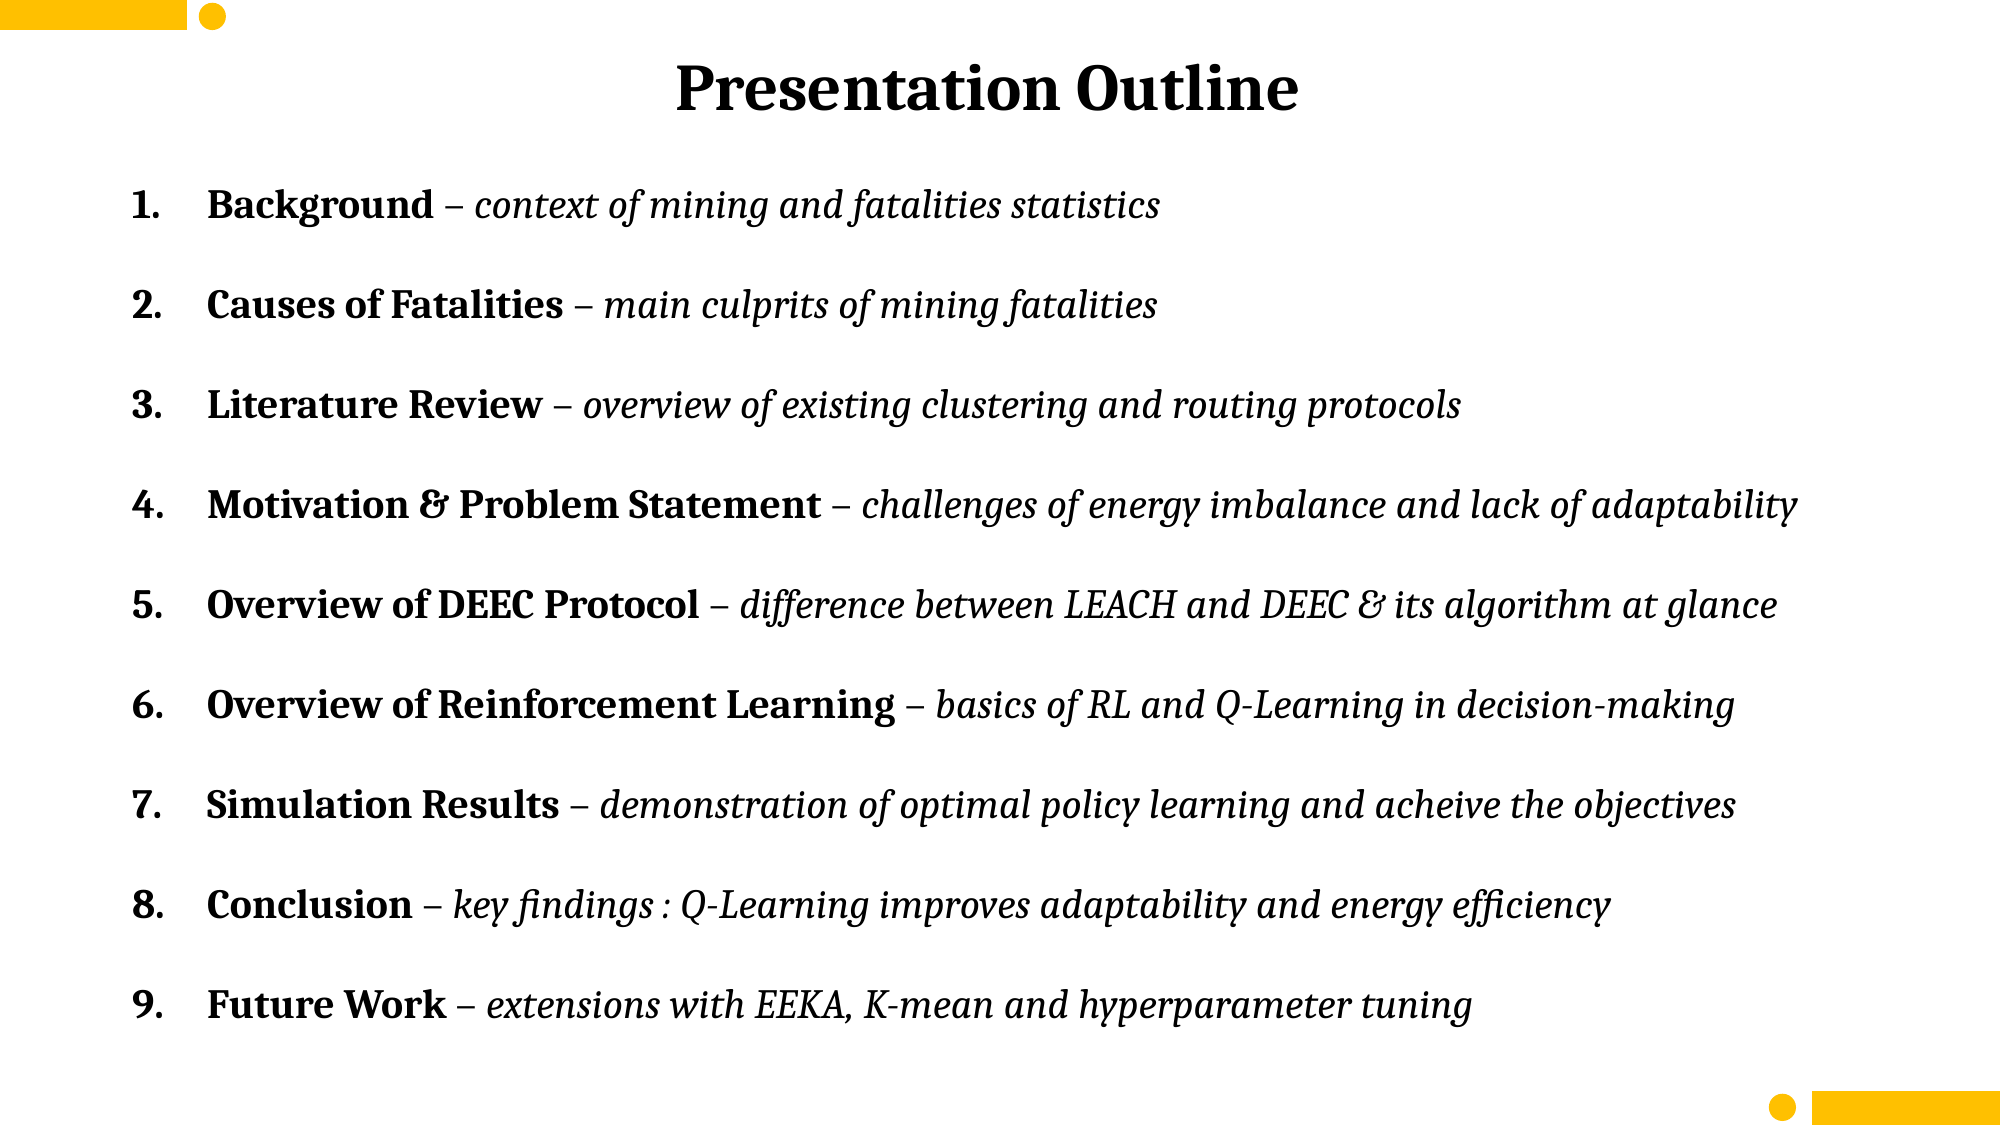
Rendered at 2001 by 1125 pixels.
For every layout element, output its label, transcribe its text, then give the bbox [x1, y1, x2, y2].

text_box [1812, 1091, 2000, 1125]
text_box Background – context of mining and fatalities statistics Causes of Fatalities – main culprits of mining fatalities Literature Review – overview of existing clustering and routing protocols Motivation & Problem Statement – challenges of energy imbalance and lack of adaptability Overview of DEEC Protocol – difference between LEACH and DEEC & its algorithm at glance Overview of Reinforcement Learning – basics of RL and Q-Learning in decision-making Simulation Results – demonstration of optimal policy learning and acheive the objectives Conclusion – key findings : Q-Learning improves adaptability and energy efficiency Future Work – extensions with EEKA, K-mean and hyperparameter tuning [117, 169, 1902, 1025]
text_box Presentation Outline [660, 36, 1340, 132]
text_box [1768, 1093, 1797, 1122]
text_box [0, 0, 187, 30]
text_box [198, 2, 226, 31]
